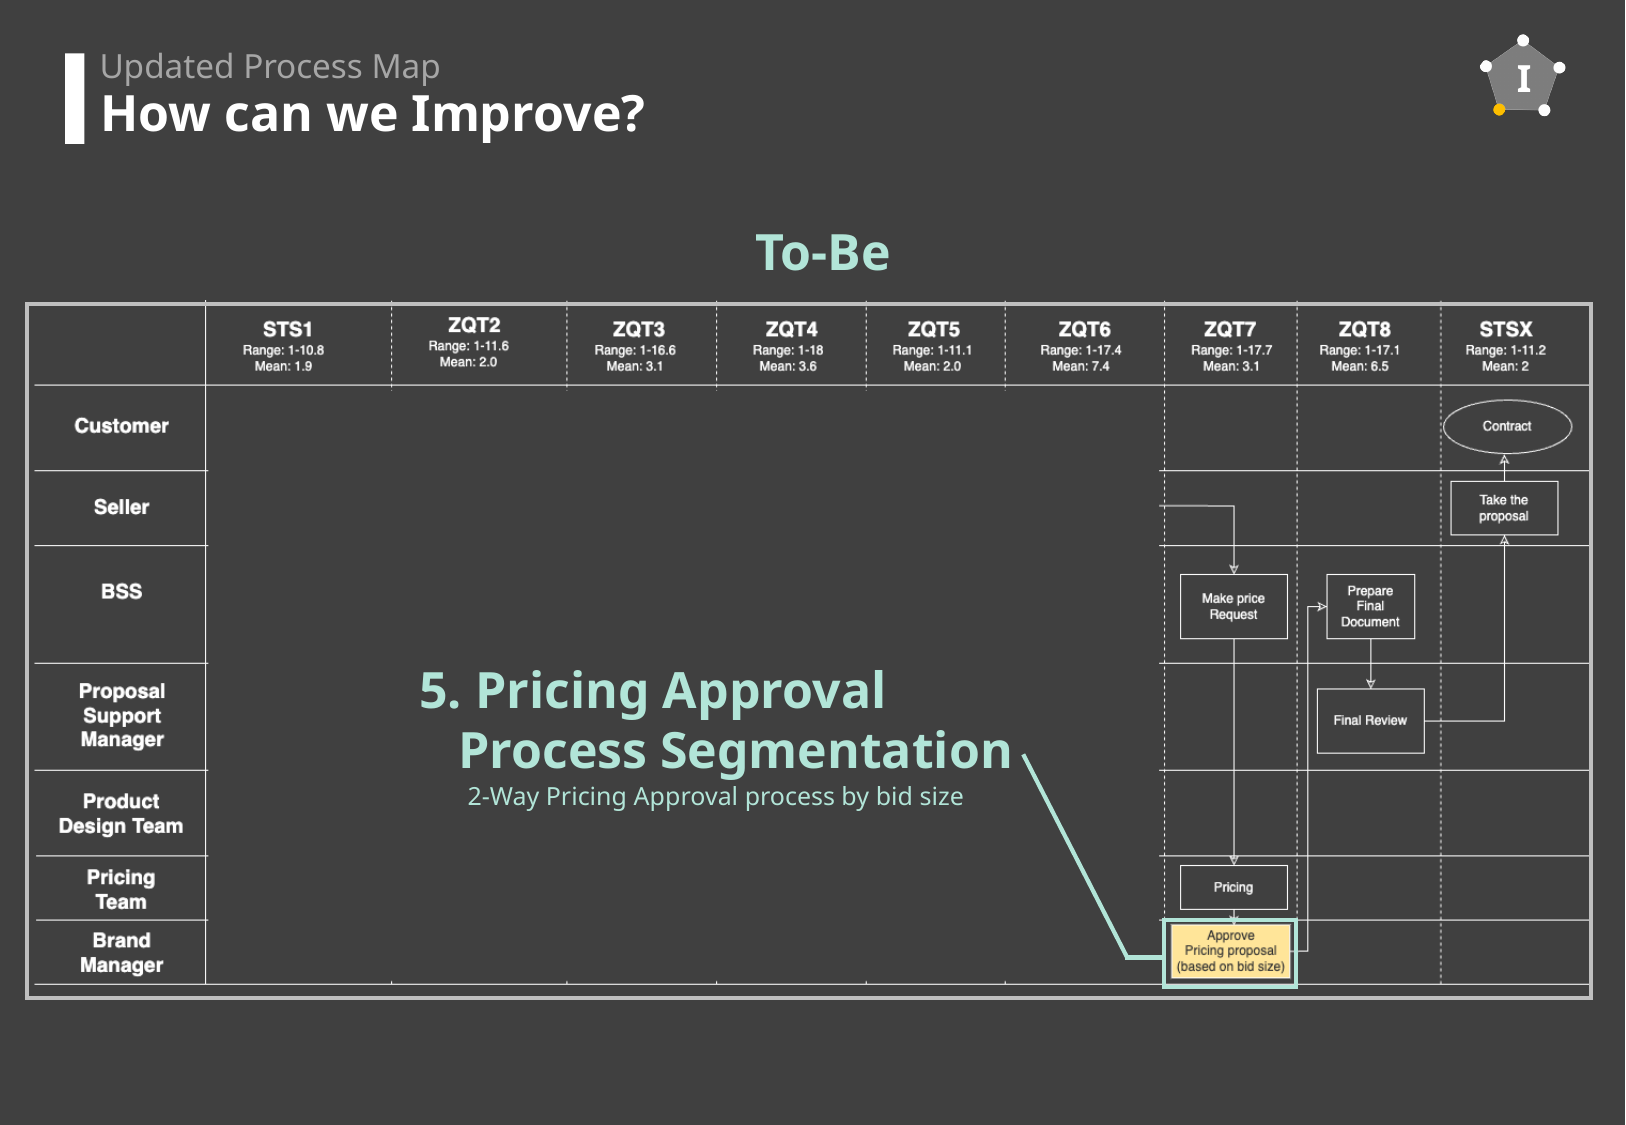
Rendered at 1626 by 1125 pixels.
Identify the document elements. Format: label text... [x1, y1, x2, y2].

picture [33, 299, 1592, 987]
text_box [1124, 919, 1297, 987]
text_box How can we Improve? [86, 73, 661, 149]
text_box Updated Process Map [84, 37, 457, 93]
text_box To-Be [740, 212, 906, 288]
text_box [26, 303, 1592, 999]
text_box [1023, 754, 1128, 958]
text_box [64, 52, 85, 145]
picture [1478, 41, 1563, 123]
